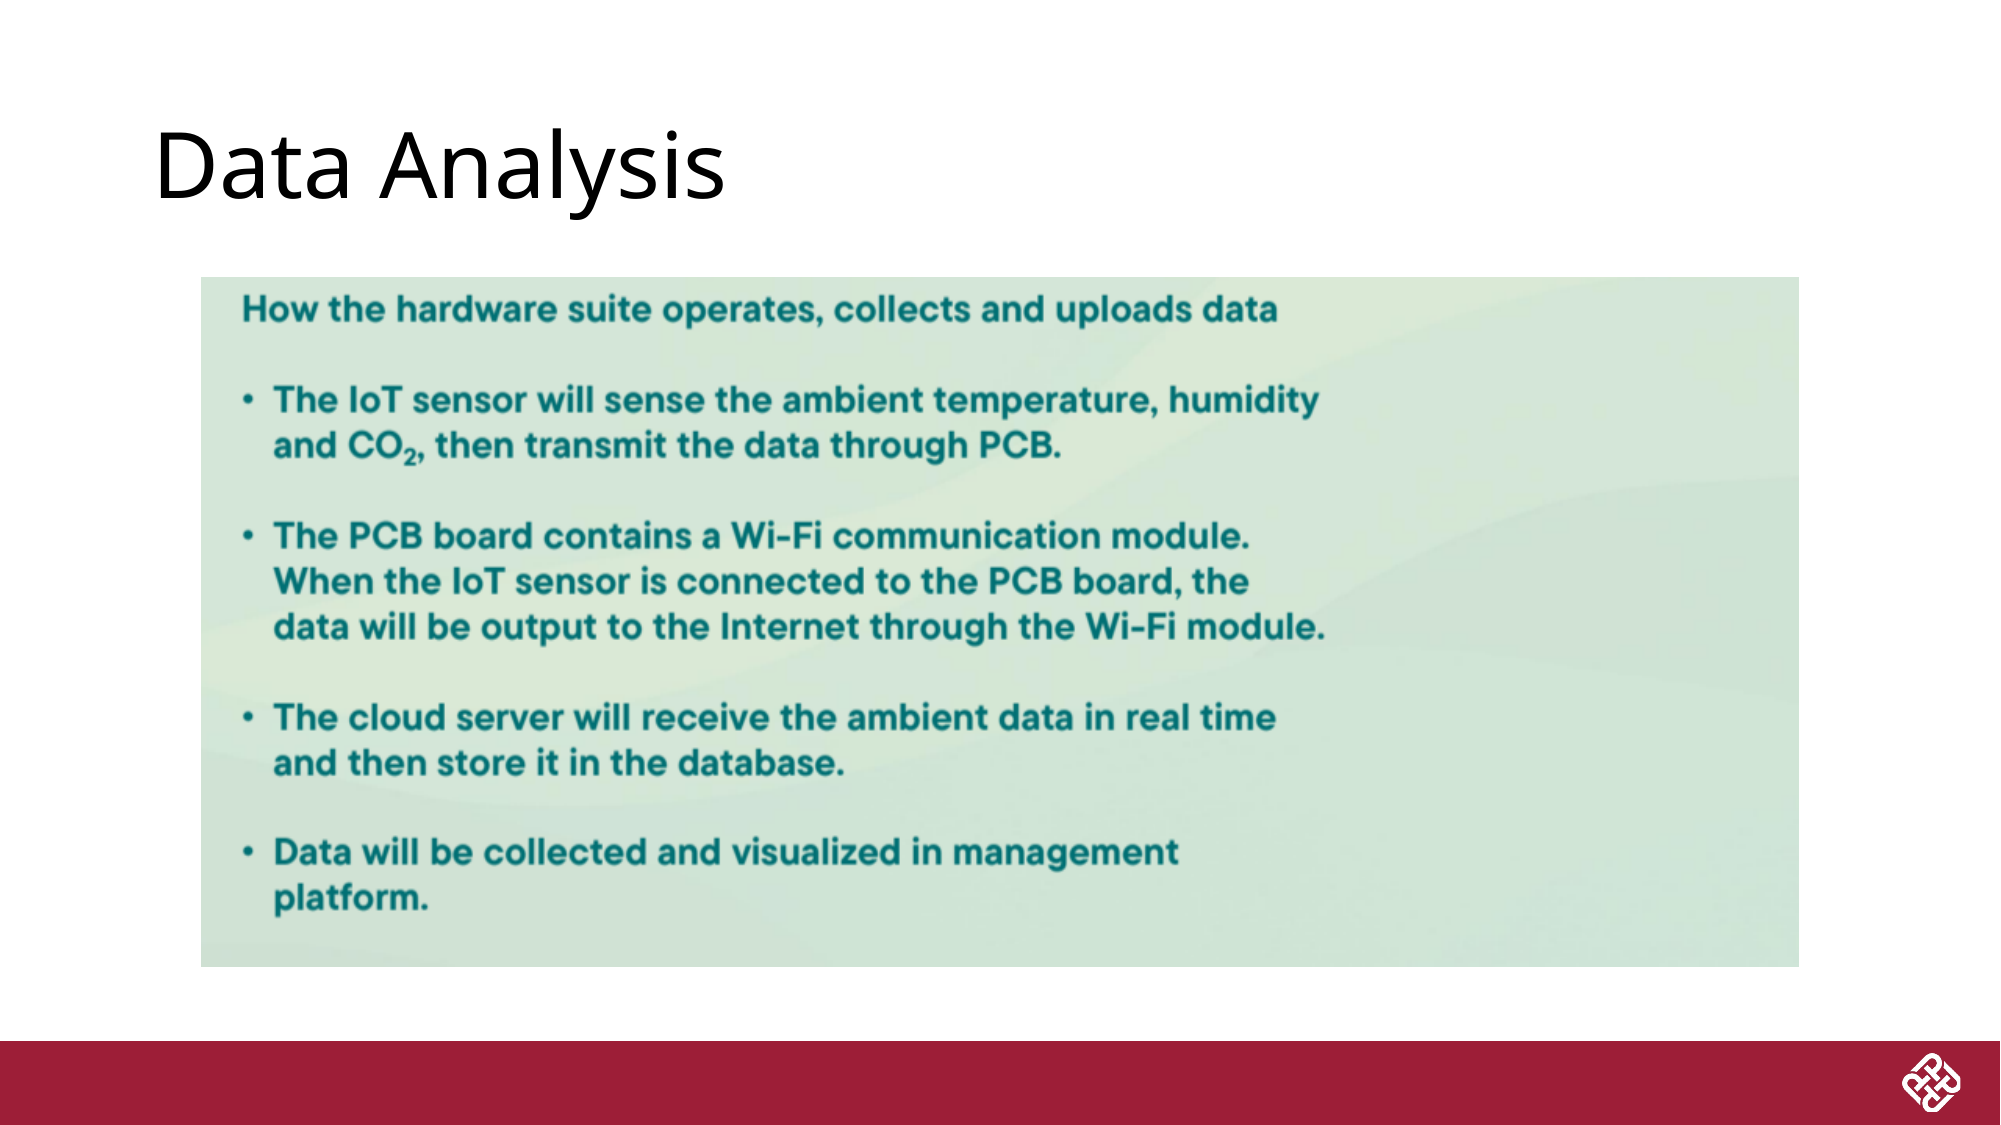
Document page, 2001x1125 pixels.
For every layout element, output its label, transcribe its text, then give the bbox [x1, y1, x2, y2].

title Data Analysis [137, 59, 1863, 278]
picture [201, 277, 1799, 967]
picture [0, 1041, 2000, 1125]
